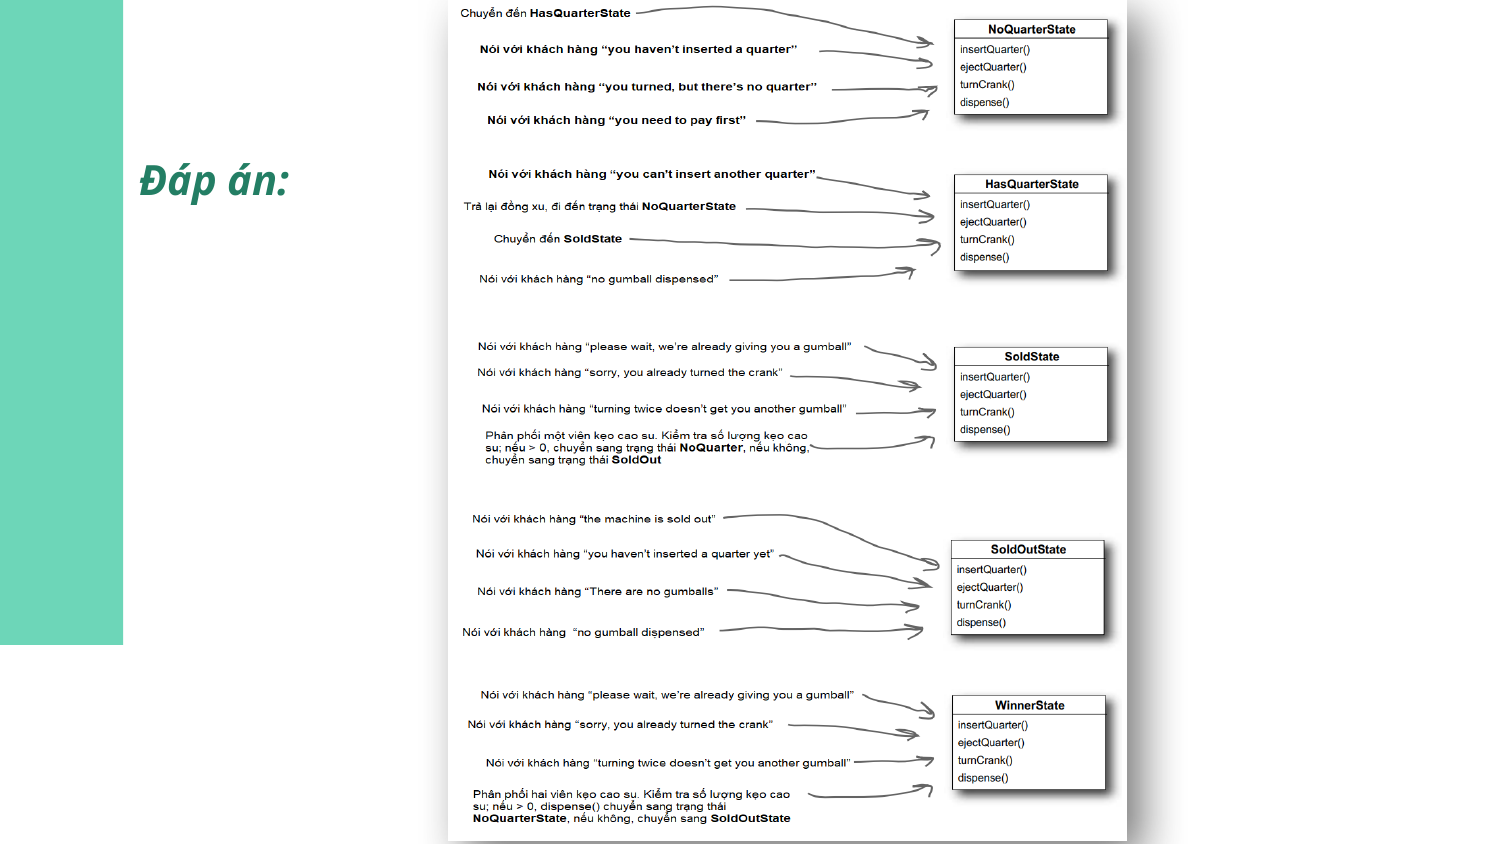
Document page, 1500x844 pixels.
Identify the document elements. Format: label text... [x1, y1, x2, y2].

text_box Đáp án: [124, 146, 442, 211]
picture [447, 0, 1127, 842]
